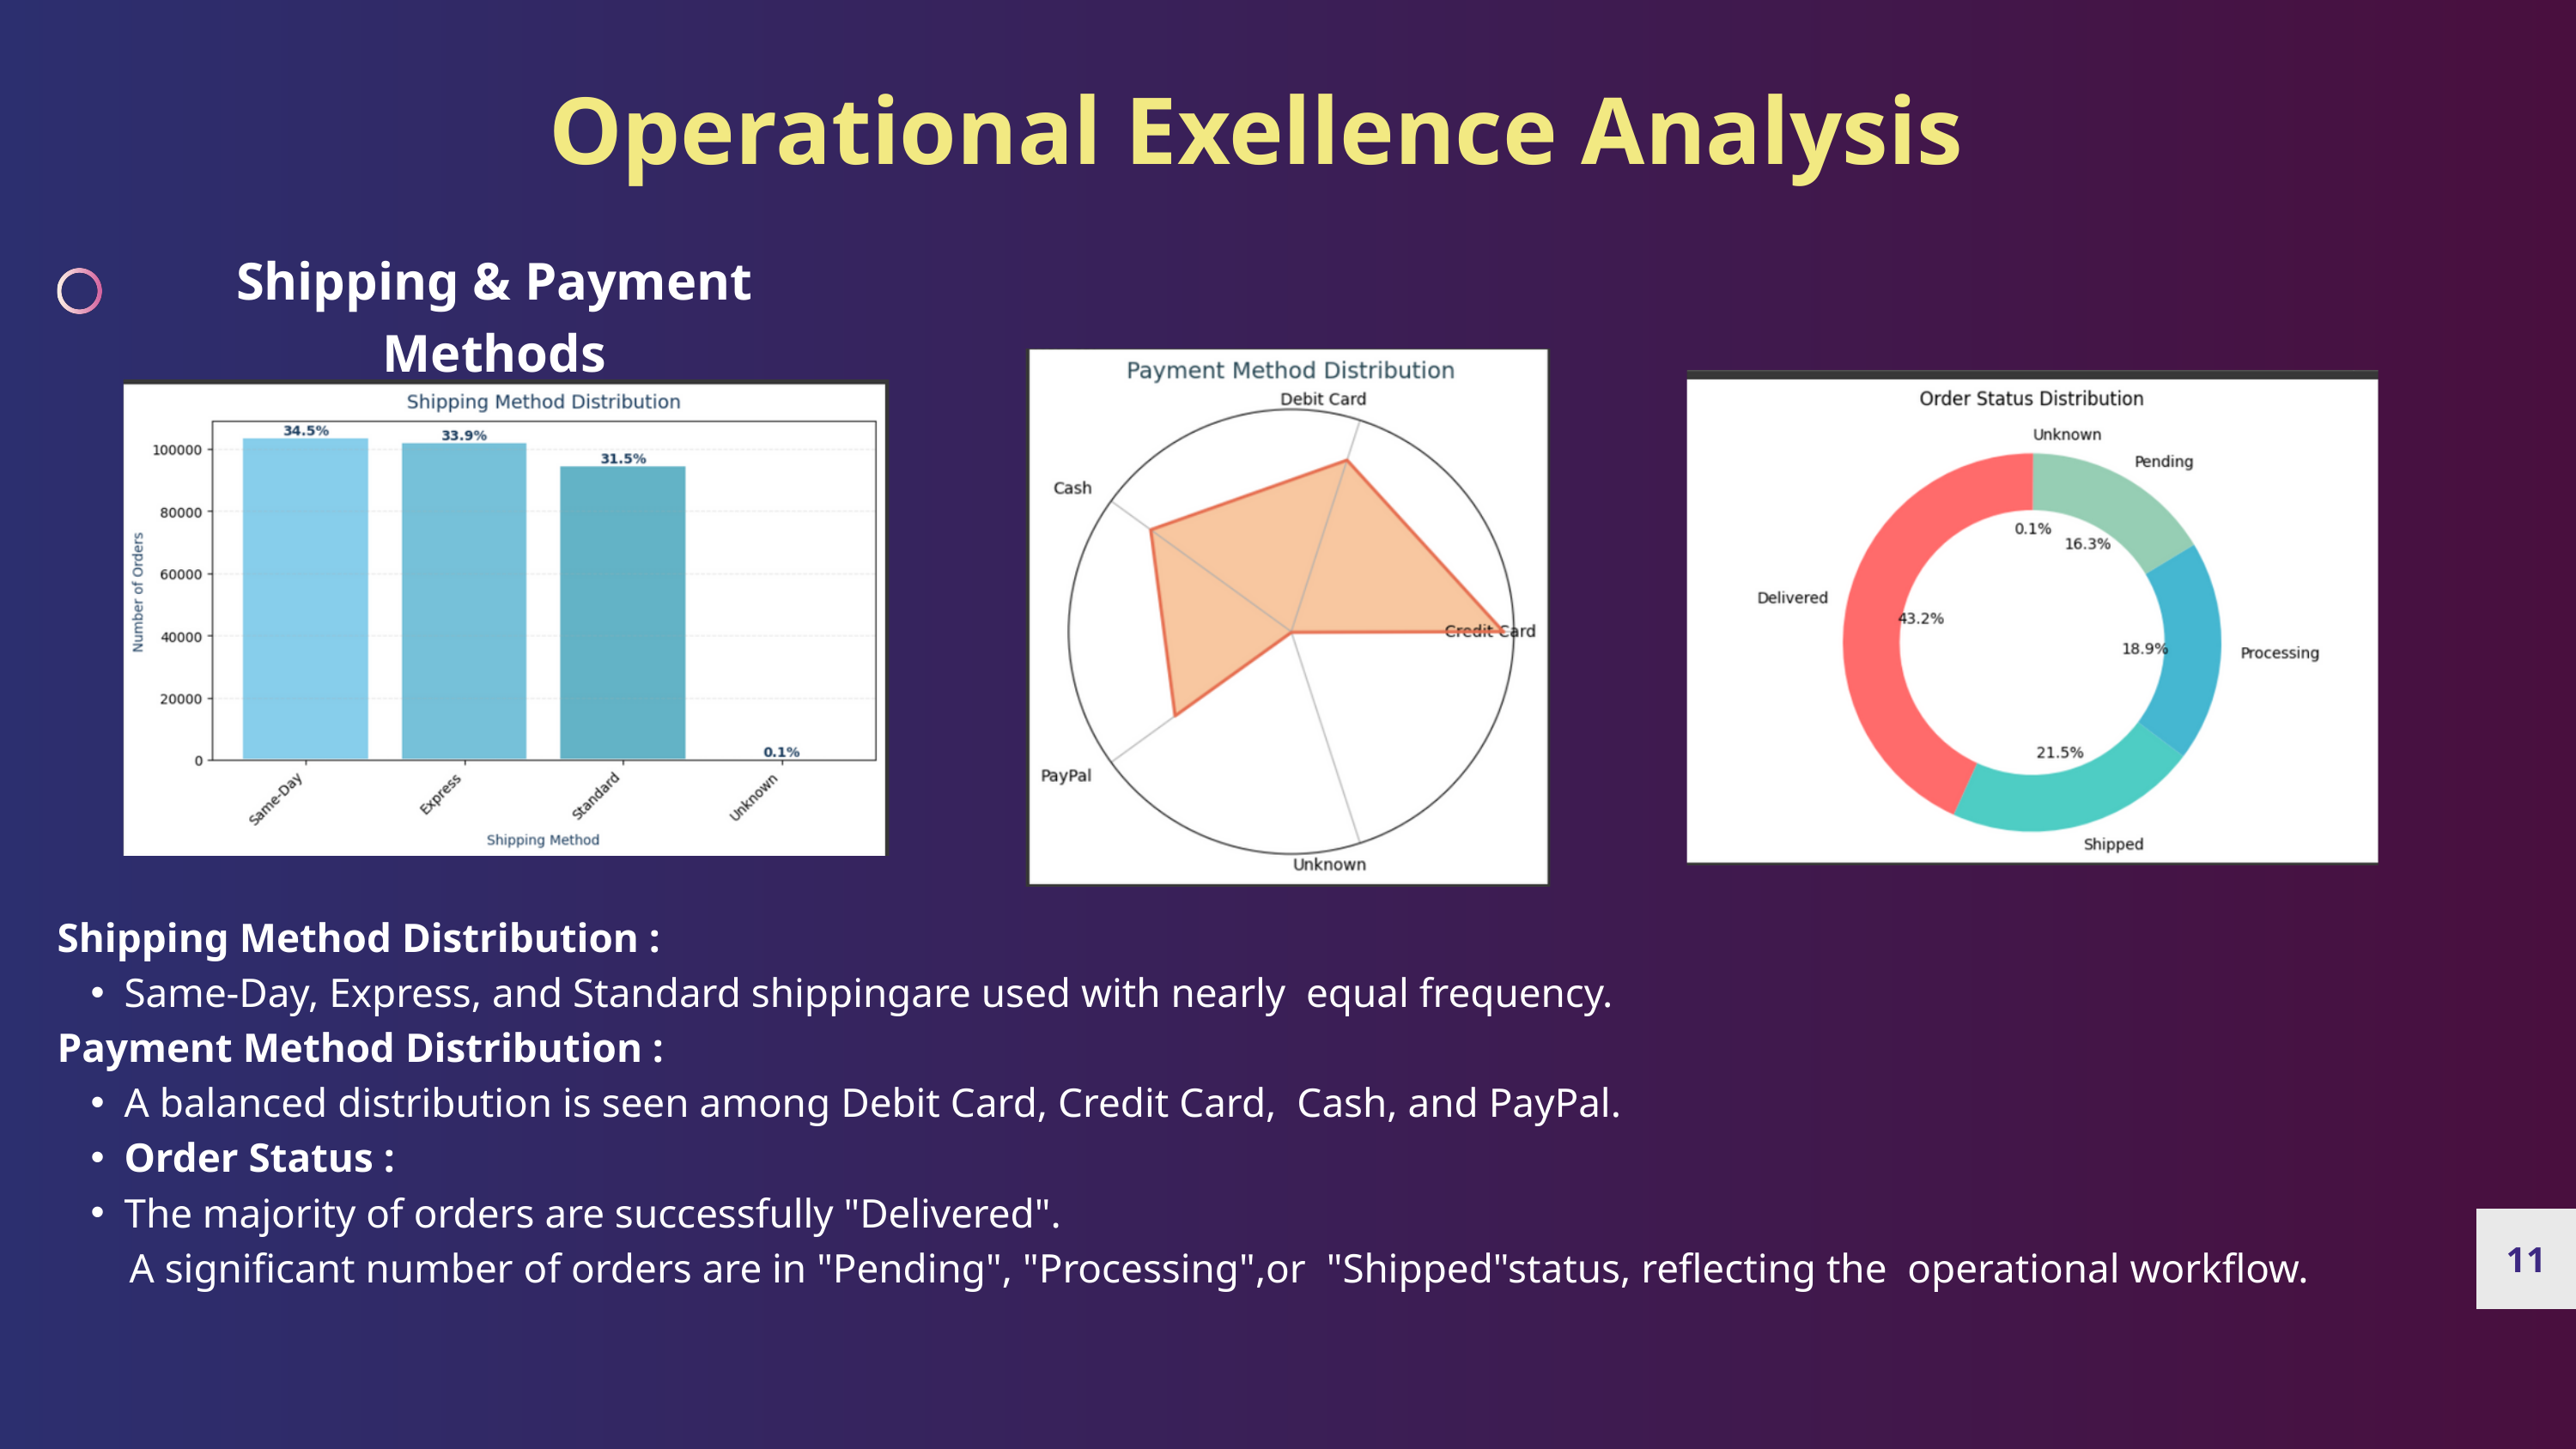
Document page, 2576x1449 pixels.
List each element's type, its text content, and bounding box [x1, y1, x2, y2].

text_box [1686, 370, 2379, 865]
text_box [57, 268, 102, 314]
text_box Shipping Method Distribution : Same-Day, Express, and Standard shippingare used with nearly equal frequency. Payment Method Distribution : A balanced distribution is seen among Debit Card, Credit Card, Cash, and PayPal. Order Status : The majority of orders are successfully "Delivered". A significant number of orders are in "Pending", "Processing",or "Shipped"status, reflecting the operational workflow. [57, 905, 2403, 1449]
text_box [123, 379, 890, 856]
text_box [2476, 1209, 2576, 1309]
text_box Operational Exellence Analysis [549, 90, 2070, 183]
text_box Shipping & Payment Methods [123, 239, 866, 383]
text_box [1025, 349, 1551, 887]
